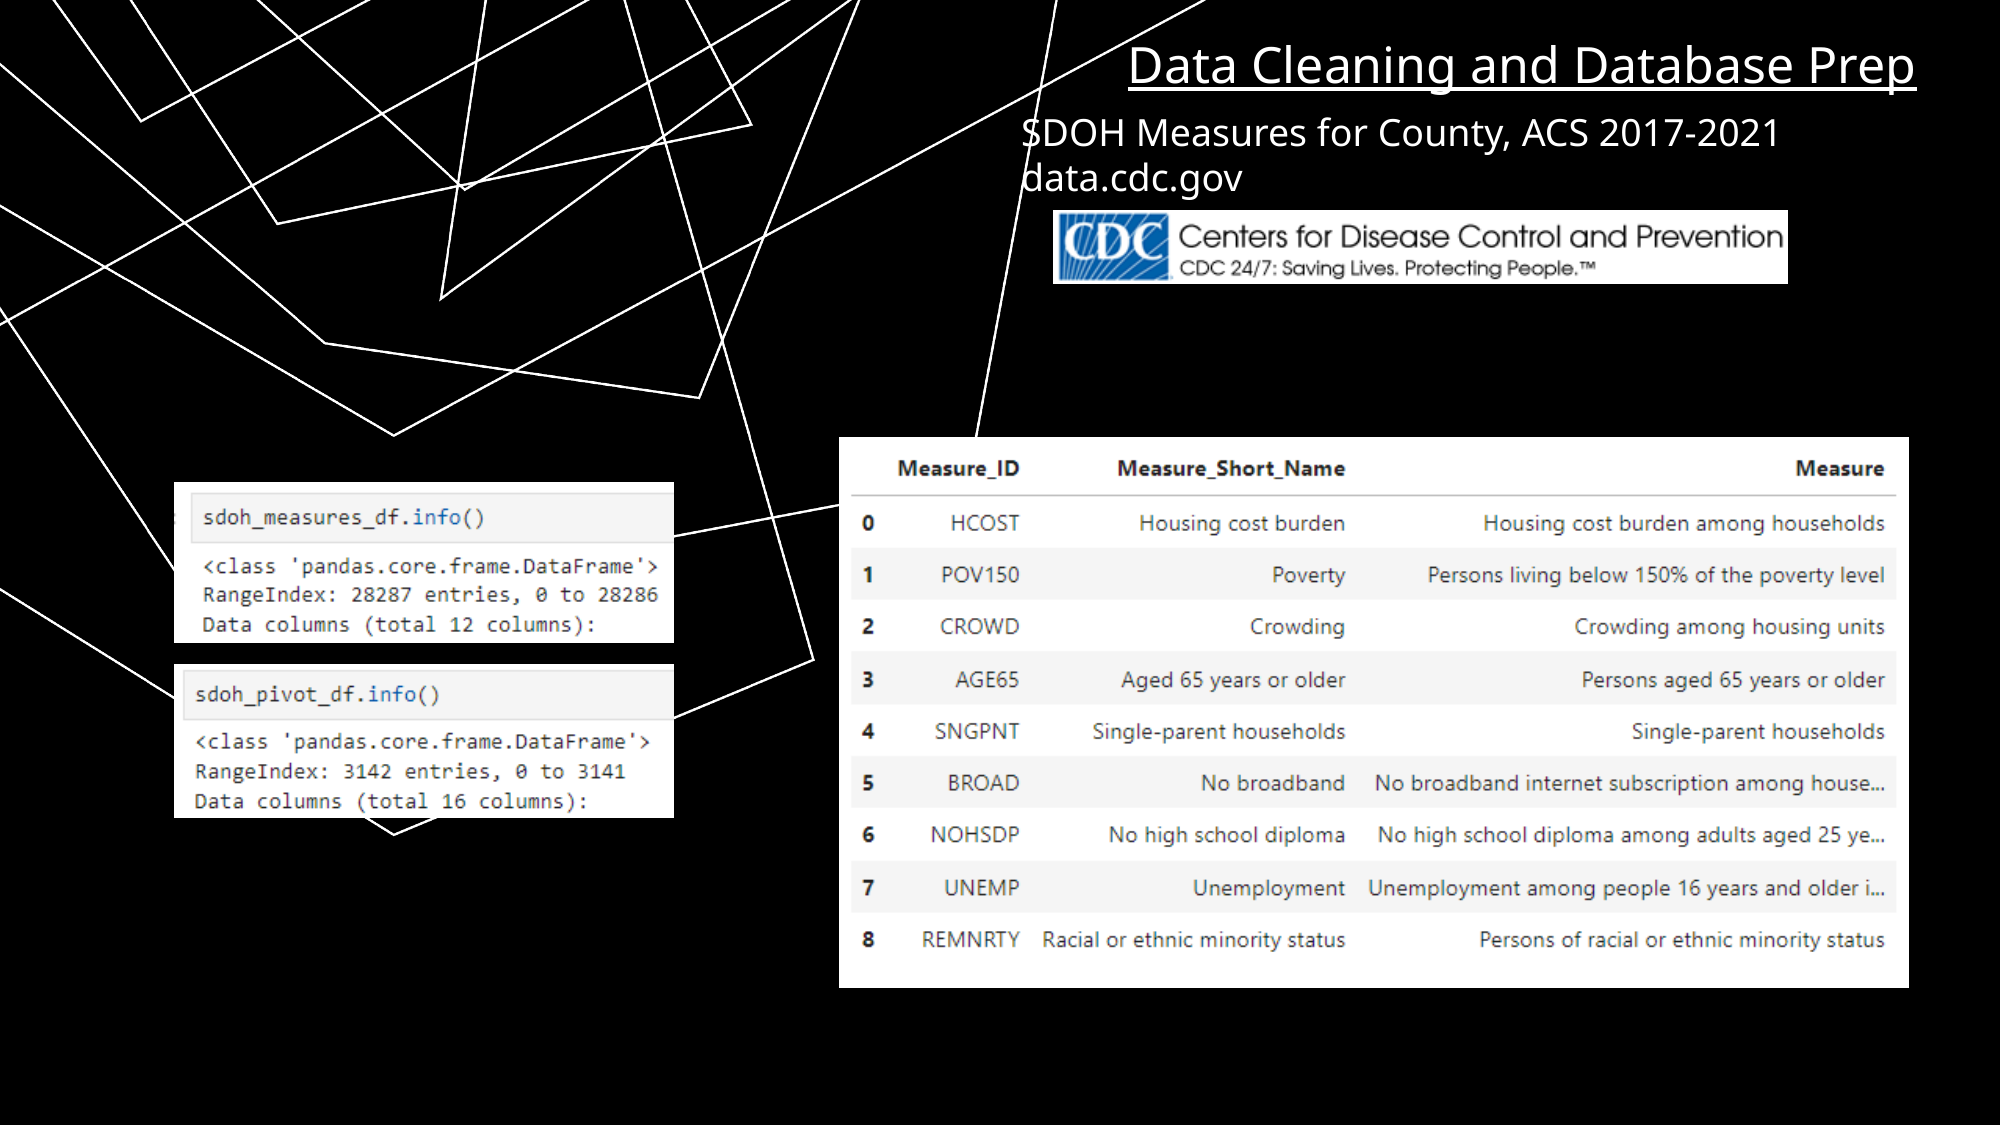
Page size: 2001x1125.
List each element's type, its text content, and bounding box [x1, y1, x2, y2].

text_box Data Cleaning and Database Prep [1113, 26, 1932, 101]
text_box SDOH Measures for County, ACS 2017-2021 data.cdc.gov [1006, 101, 1799, 207]
picture [0, 0, 1909, 988]
